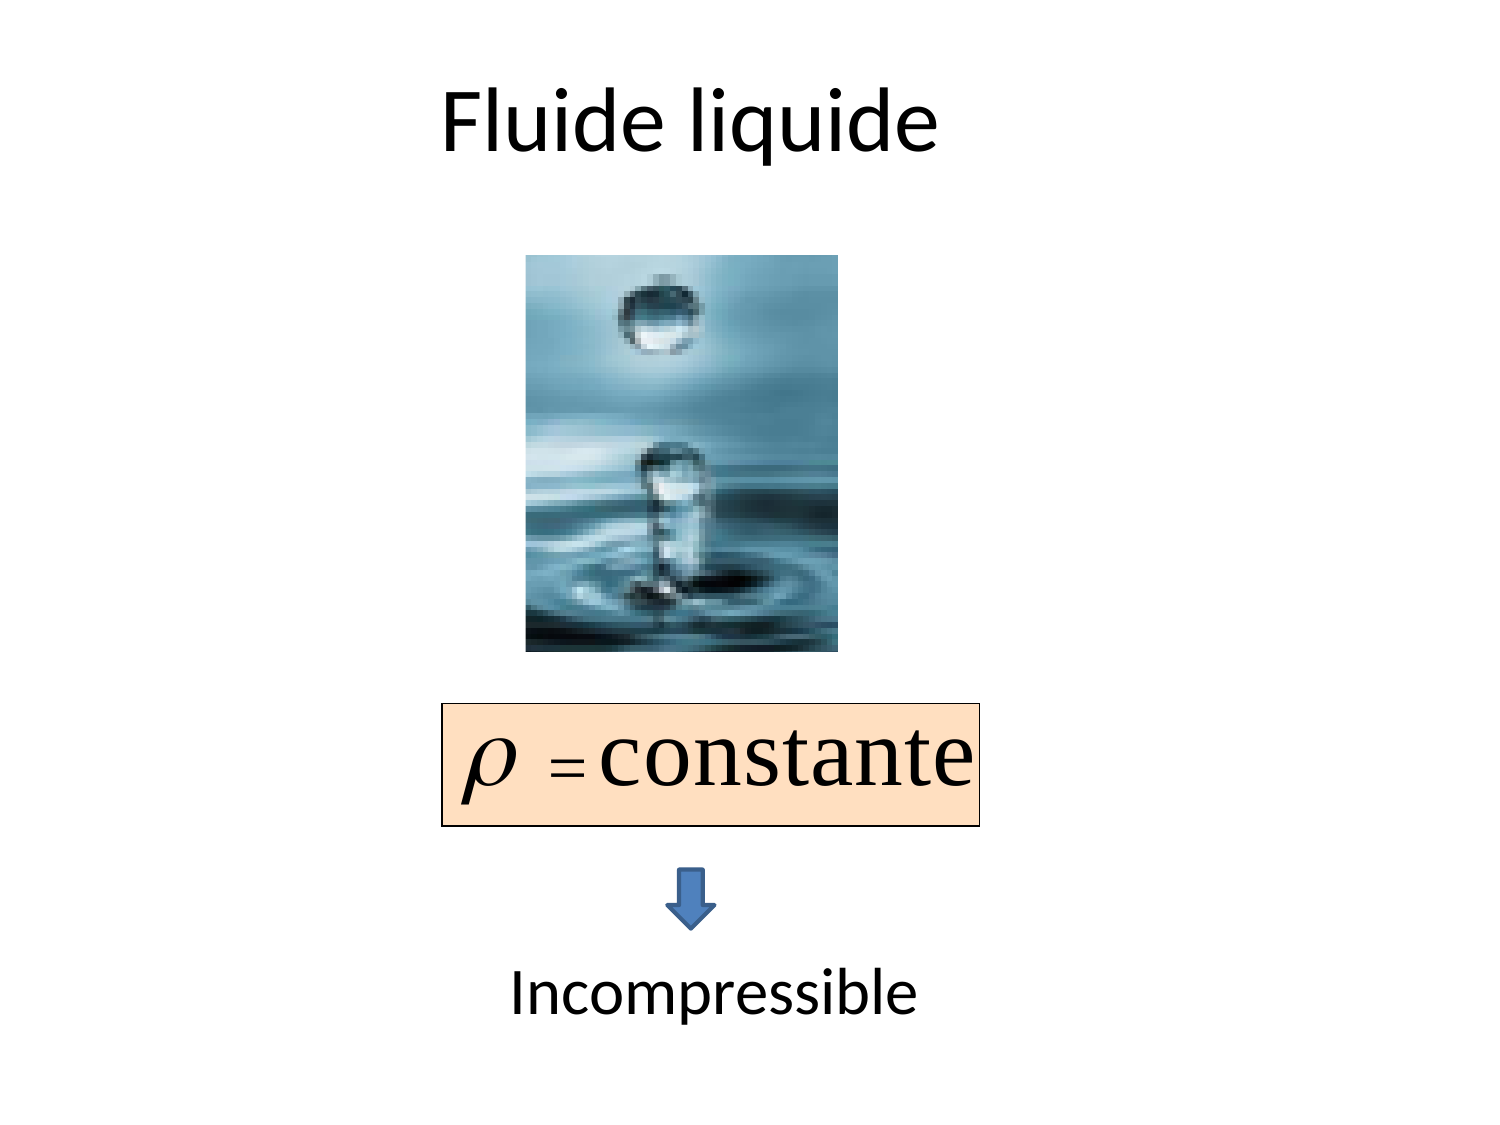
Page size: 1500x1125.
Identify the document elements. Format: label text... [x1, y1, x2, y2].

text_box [442, 703, 980, 826]
picture [525, 255, 839, 652]
list Incompressible [171, 940, 1258, 1035]
title Fluide liquide [289, 20, 1093, 209]
text_box [665, 867, 717, 931]
